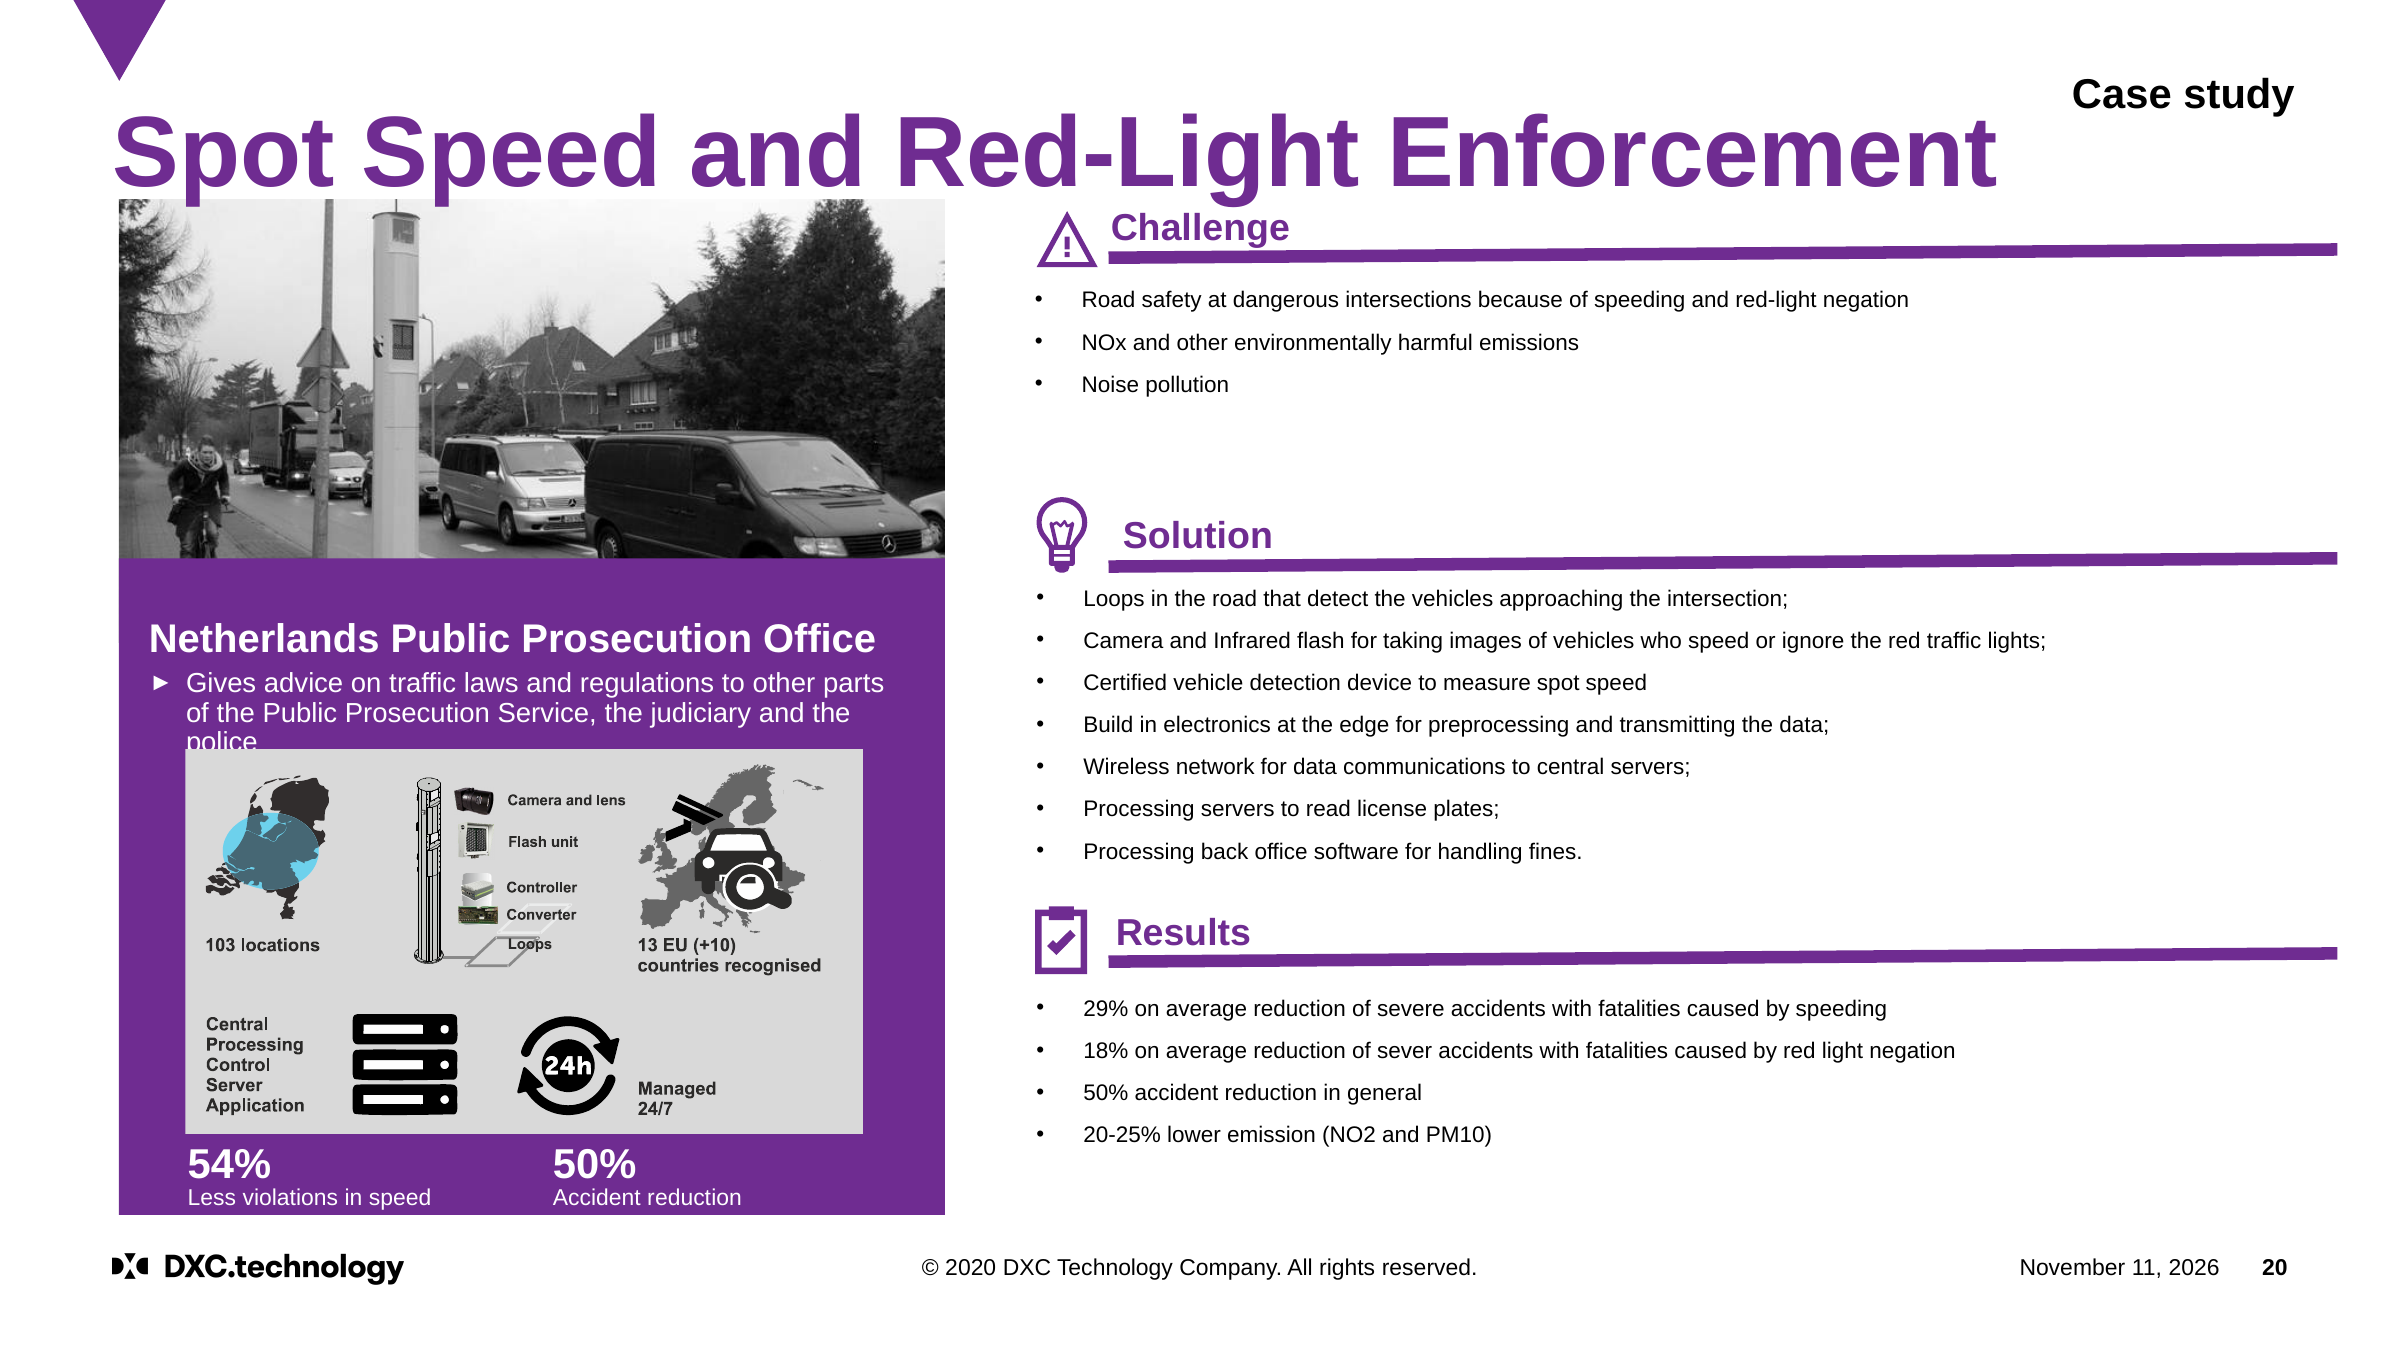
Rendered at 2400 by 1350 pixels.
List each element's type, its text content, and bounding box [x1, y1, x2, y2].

text_box Netherlands Public Prosecution Office Gives advice on traffic laws and regulations to other parts of the Public Prosecution Service, the judiciary and the police [118, 643, 945, 1215]
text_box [1114, 249, 2332, 258]
picture [185, 748, 864, 1134]
text_box 54% Less violations in speed [172, 1121, 497, 1274]
text_box Challenge [1110, 197, 1415, 248]
text_box Case study [2056, 59, 2310, 124]
text_box 29% on average reduction of severe accidents with fatalities caused by speeding 18% on average reduction of sever accidents with fatalities caused by red light negation 50% accident reduction in general 20-25% lower emission (NO2 and PM10) [1036, 991, 2338, 1191]
text_box Results [1115, 902, 1420, 953]
title Spot Speed and Red-Light Enforcement [112, 104, 2288, 338]
text_box Road safety at dangerous intersections because of speeding and red-light negation NOx and other environmentally harmful emissions Noise pollution [1034, 282, 2338, 469]
text_box 50% Accident reduction [538, 1121, 945, 1274]
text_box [1114, 558, 2332, 567]
picture [112, 1253, 404, 1285]
picture [118, 199, 945, 643]
text_box [1036, 211, 1098, 268]
text_box Loops in the road that detect the vehicles approaching the intersection; Camera and Infrared flash for taking images of vehicles who speed or ignore the red traffic lights; Certified vehicle detection device to measure spot speed Build in electronics at the edge for preprocessing and transmitting the data; Wireless network for data communications to central servers; Processing servers to read license plates; Processing back office software for handling fines. [1036, 580, 2340, 909]
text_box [1114, 953, 2332, 962]
text_box [1036, 497, 1088, 573]
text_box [1035, 906, 1088, 975]
text_box Solution [1122, 505, 1427, 557]
